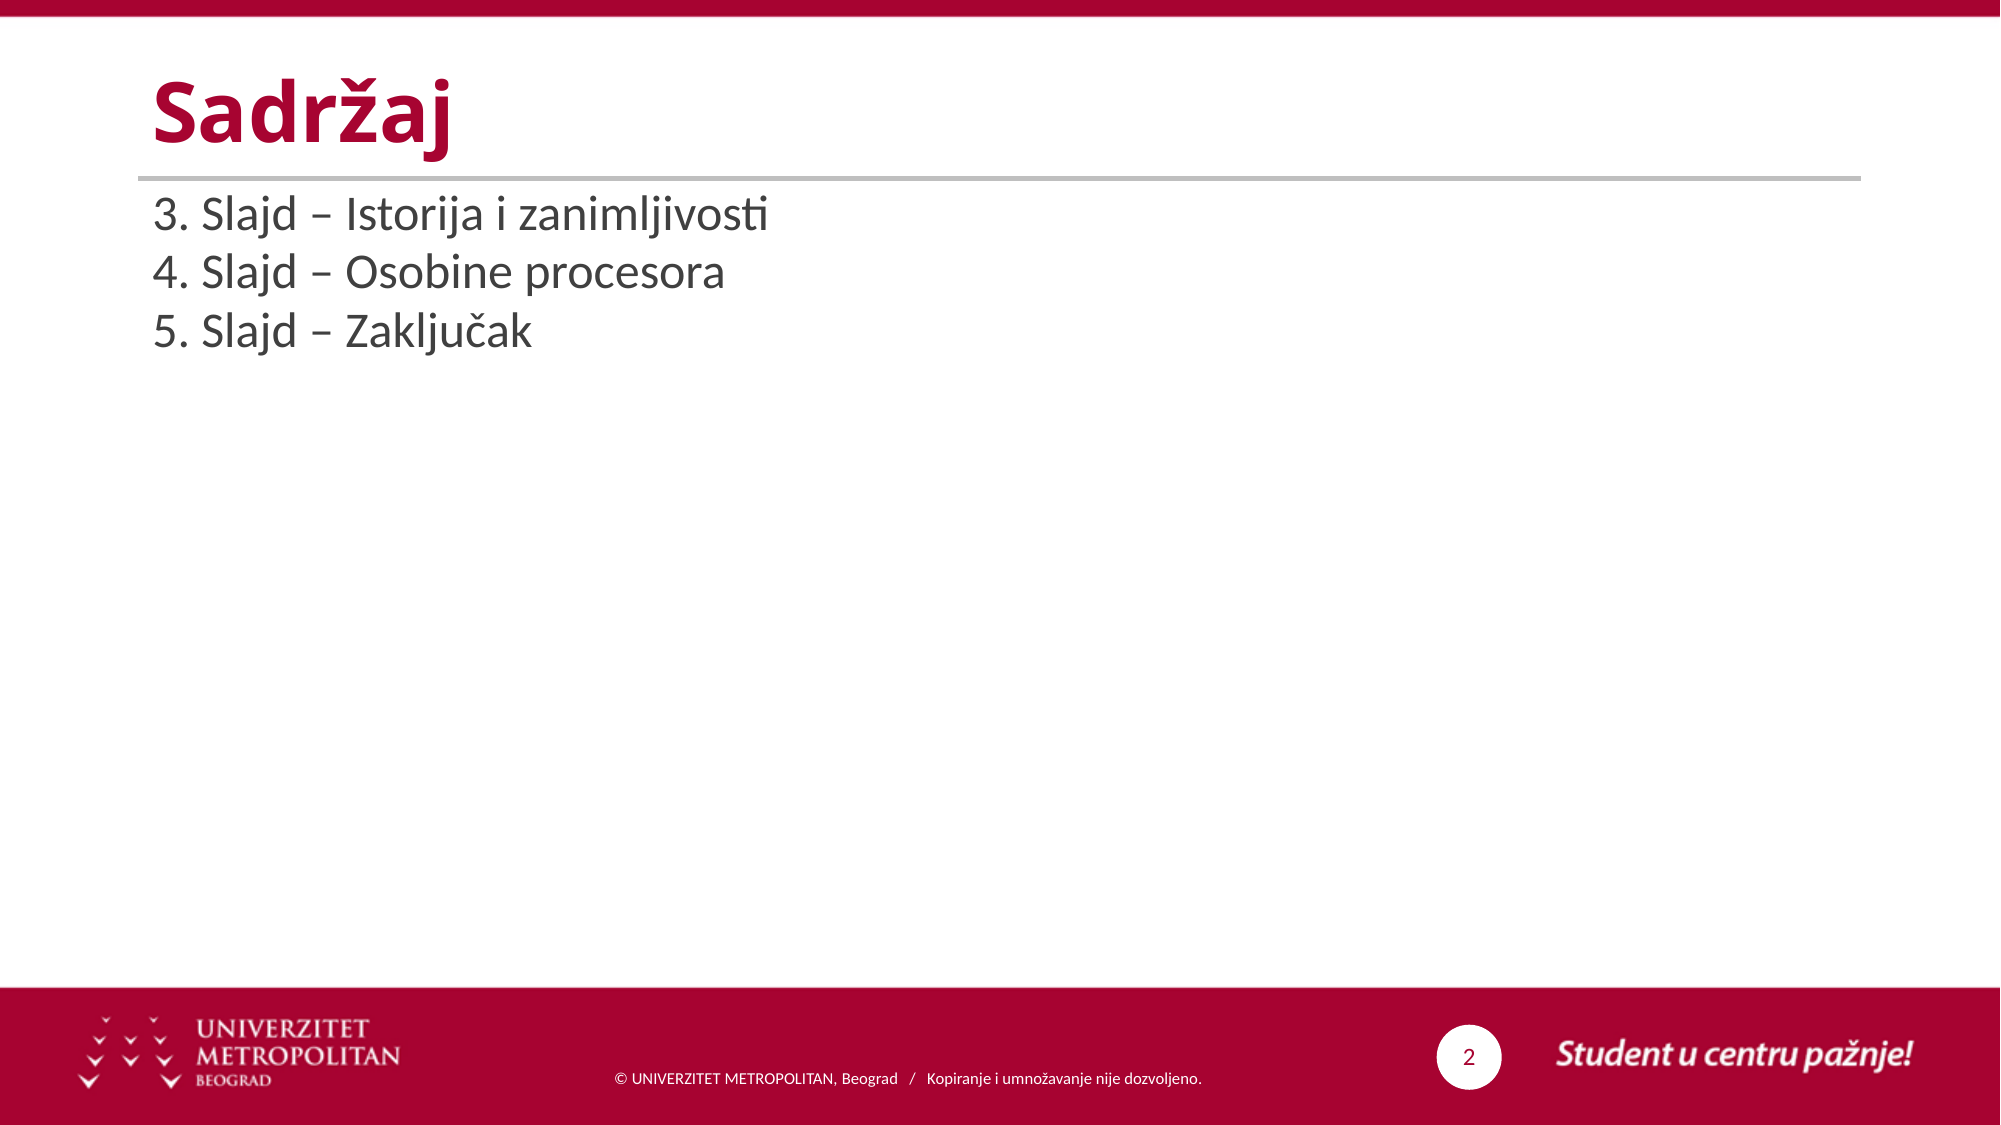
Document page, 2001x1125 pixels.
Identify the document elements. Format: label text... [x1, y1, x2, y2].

list 3. Slajd – Istorija i zanimljivosti 4. Slajd – Osobine procesora 5. Slajd – Zaključak [137, 180, 1863, 971]
title Sadržaj [137, 63, 1863, 180]
picture [0, 0, 2000, 1125]
